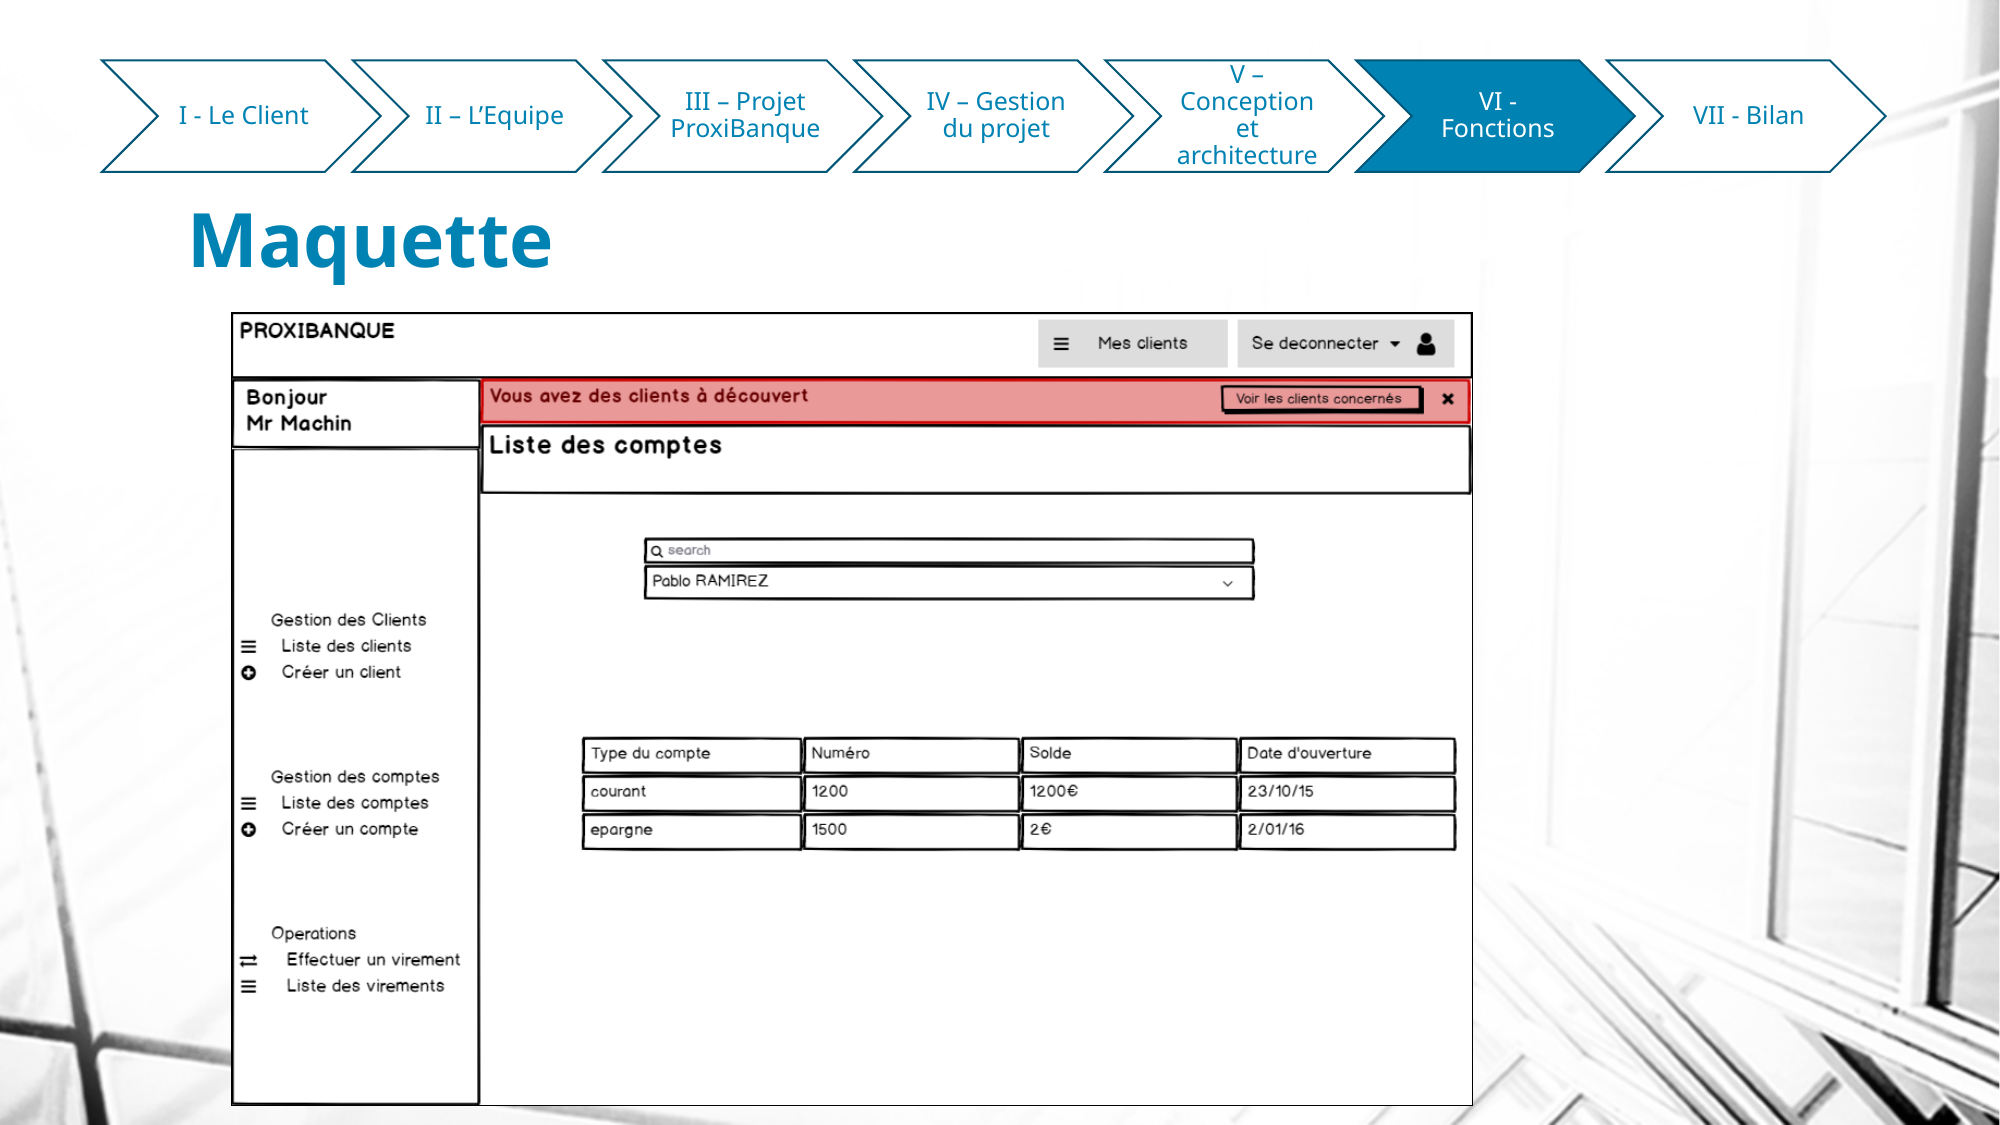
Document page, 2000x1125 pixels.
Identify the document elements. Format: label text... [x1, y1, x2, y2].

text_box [101, 3, 1886, 229]
title Maquette [172, 229, 1598, 290]
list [231, 312, 1472, 1106]
picture [0, 0, 2000, 1125]
